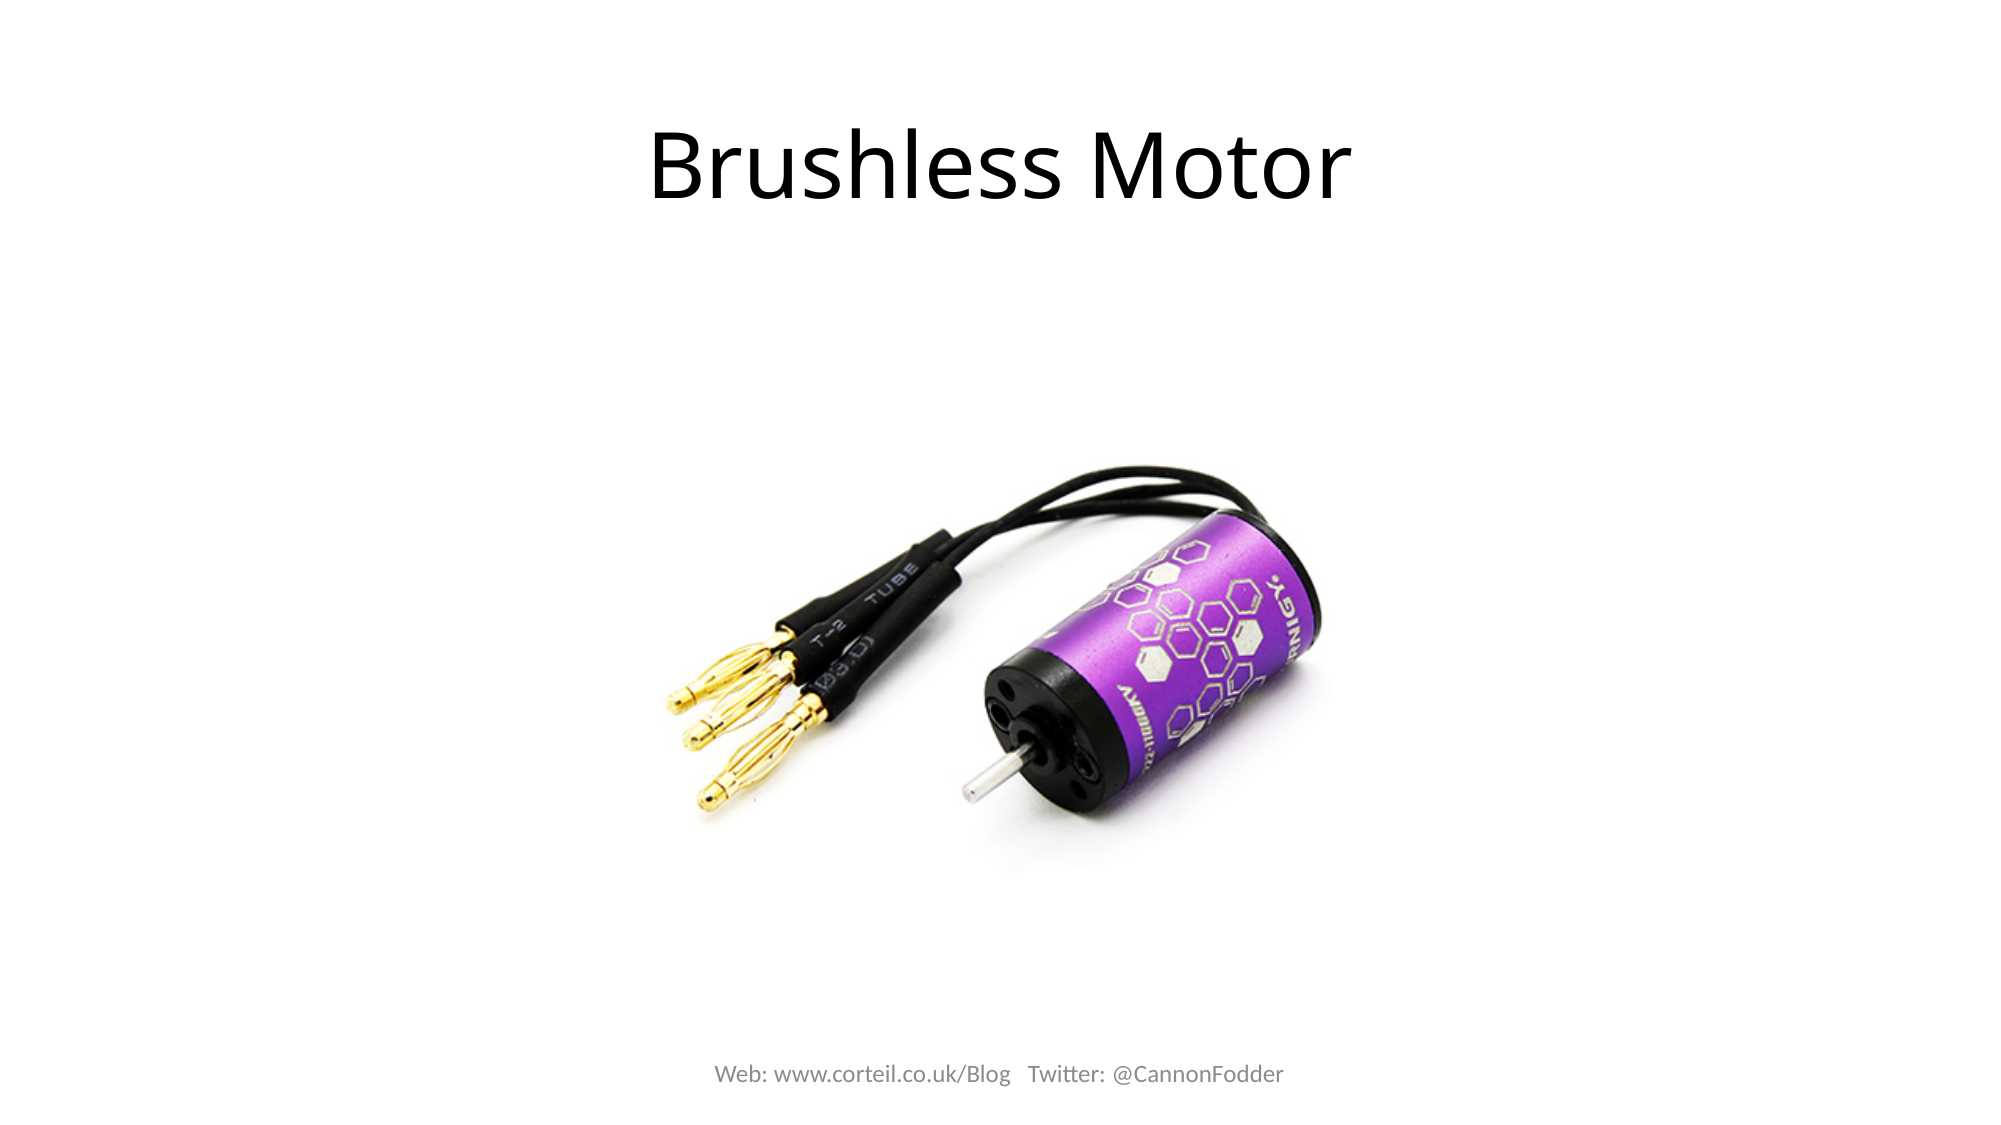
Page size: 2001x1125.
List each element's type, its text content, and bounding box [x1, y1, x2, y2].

title Brushless Motor [137, 59, 1863, 278]
footer Web: www.corteil.co.uk/Blog Twitter: @CannonFodder [662, 1042, 1338, 1103]
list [558, 332, 1442, 980]
